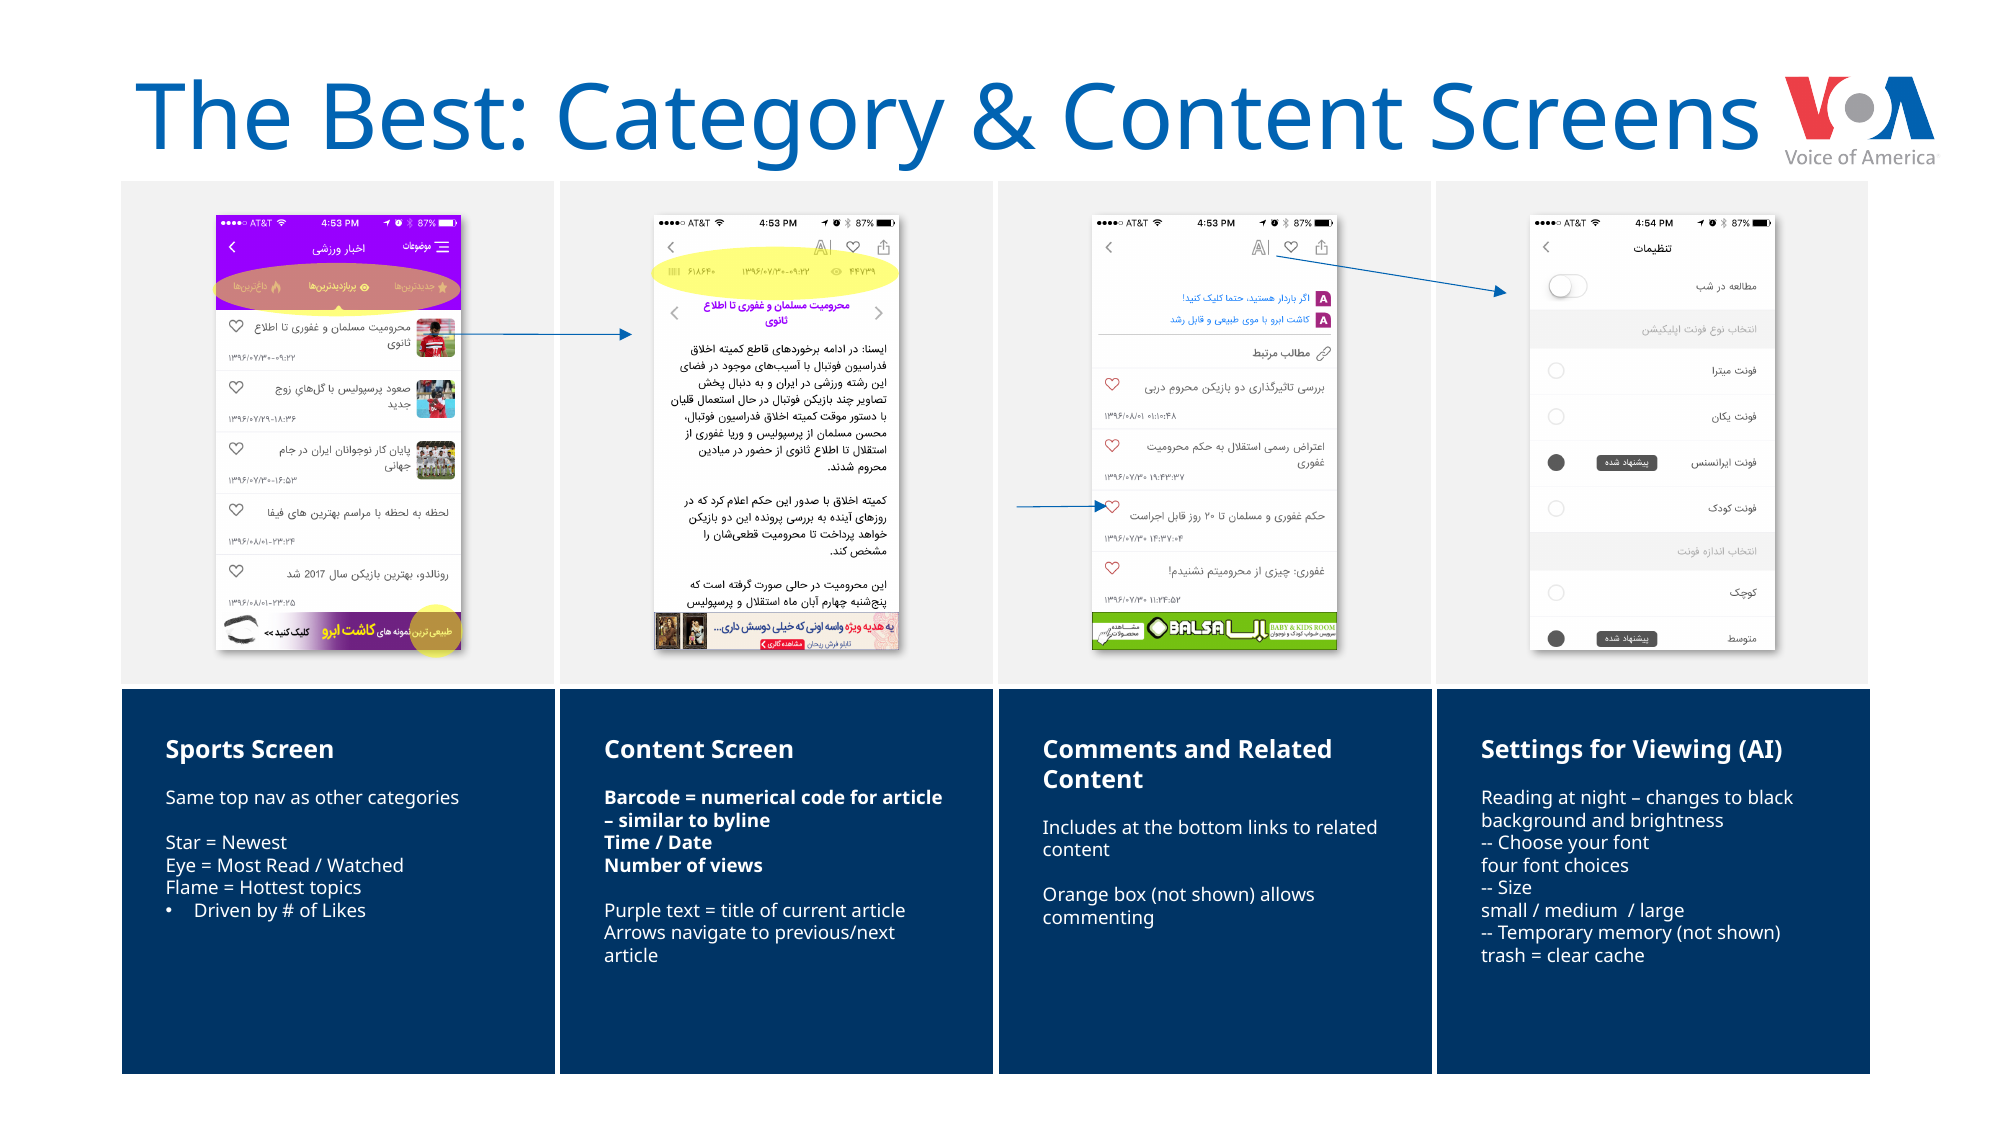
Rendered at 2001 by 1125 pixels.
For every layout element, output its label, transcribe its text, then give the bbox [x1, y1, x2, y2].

picture [1530, 215, 1775, 650]
picture [215, 215, 461, 650]
text_box [119, 179, 556, 686]
text_box [650, 266, 654, 281]
text_box [415, 650, 457, 659]
picture [1092, 215, 1337, 650]
text_box Settings for Viewing (AI) Reading at night – changes to black background and brightness -- Choose your font four font choices -- Size small / medium / large -- Temporary memory (not shown) trash = clear cache [1435, 687, 1872, 1076]
text_box Content Screen Barcode = numerical code for article – similar to byline Time / Date Number of views Purple text = title of current article Arrows navigate to previous/next article [558, 687, 995, 1076]
picture [1863, 72, 1945, 169]
picture [654, 215, 899, 650]
text_box [1434, 179, 1871, 686]
text_box Comments and Related Content Includes at the bottom links to related content Orange box (not shown) allows commenting [997, 687, 1434, 1076]
title The Best: Category & Content Screens [120, 59, 1863, 180]
text_box [558, 180, 995, 686]
text_box [996, 180, 1433, 686]
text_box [1276, 255, 1507, 294]
text_box Sports Screen Same top nav as other categories Star = Newest Eye = Most Read / Watched Flame = Hottest topics Driven by # of Likes [120, 687, 557, 1076]
text_box [211, 282, 215, 297]
